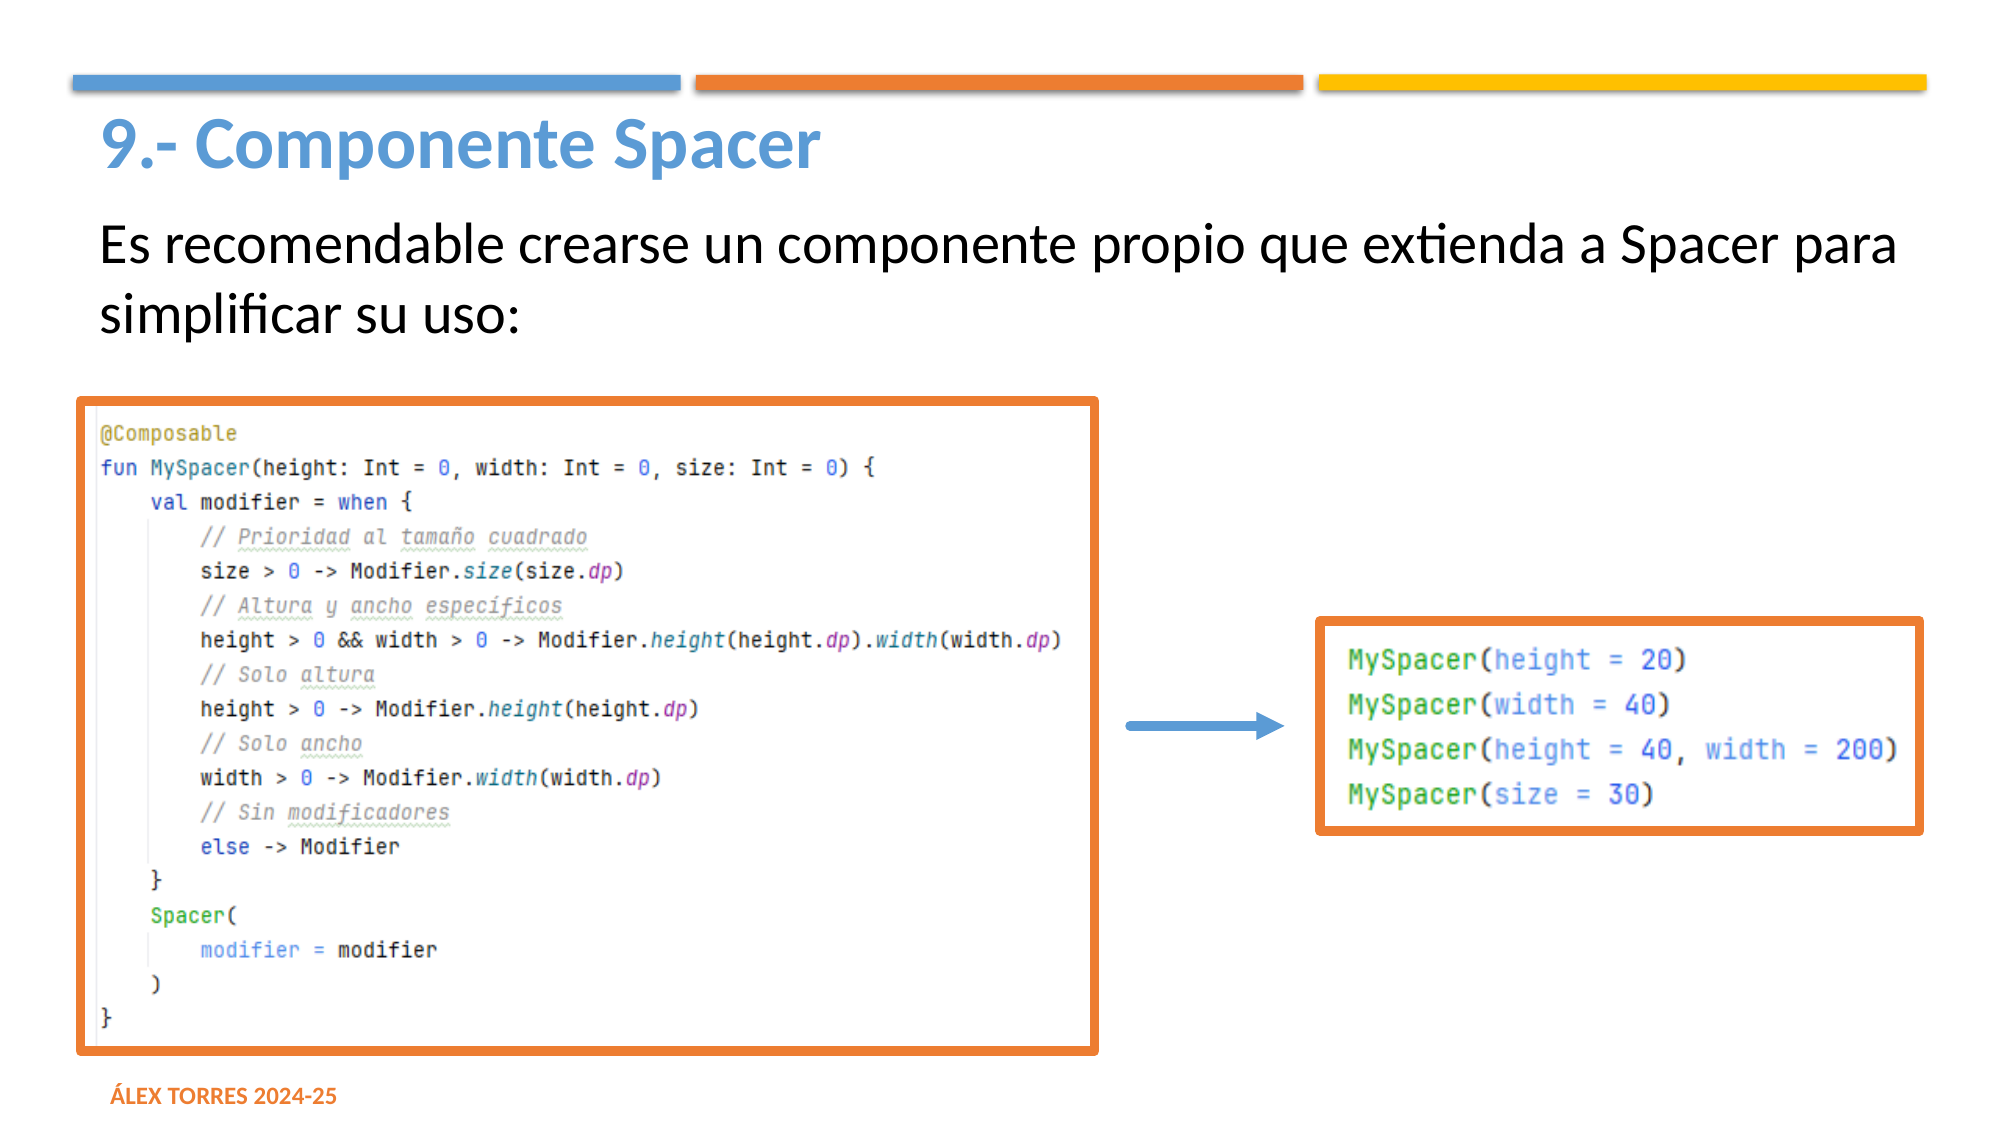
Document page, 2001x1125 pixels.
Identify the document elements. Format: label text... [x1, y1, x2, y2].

text_box Es recomendable crearse un componente propio que extienda a Spacer para simplificar su uso: [85, 190, 1915, 1074]
picture [84, 405, 1091, 1047]
picture [1324, 624, 1916, 827]
text_box 9.- Componente Spacer [85, 78, 1915, 188]
